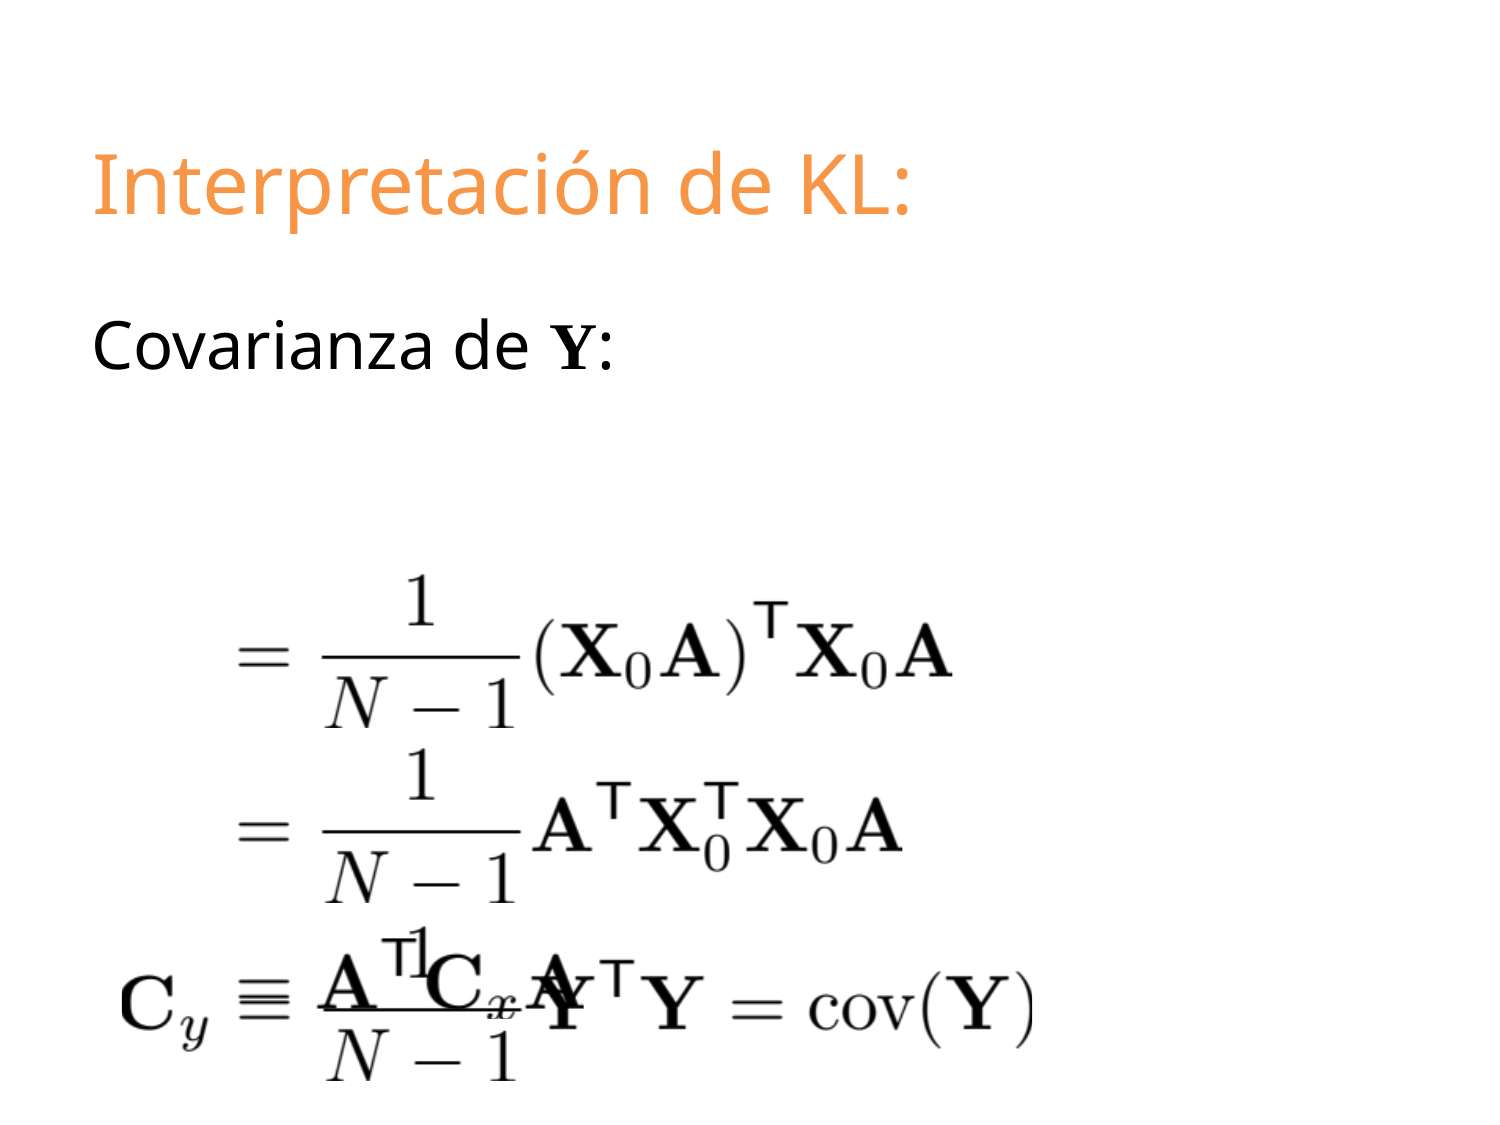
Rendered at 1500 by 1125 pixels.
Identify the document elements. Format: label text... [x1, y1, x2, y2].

picture [237, 747, 903, 903]
picture [237, 573, 953, 729]
text_box Covarianza de Y: [76, 295, 631, 391]
text_box Interpretación de KL: [78, 123, 930, 239]
picture [121, 925, 1033, 1081]
